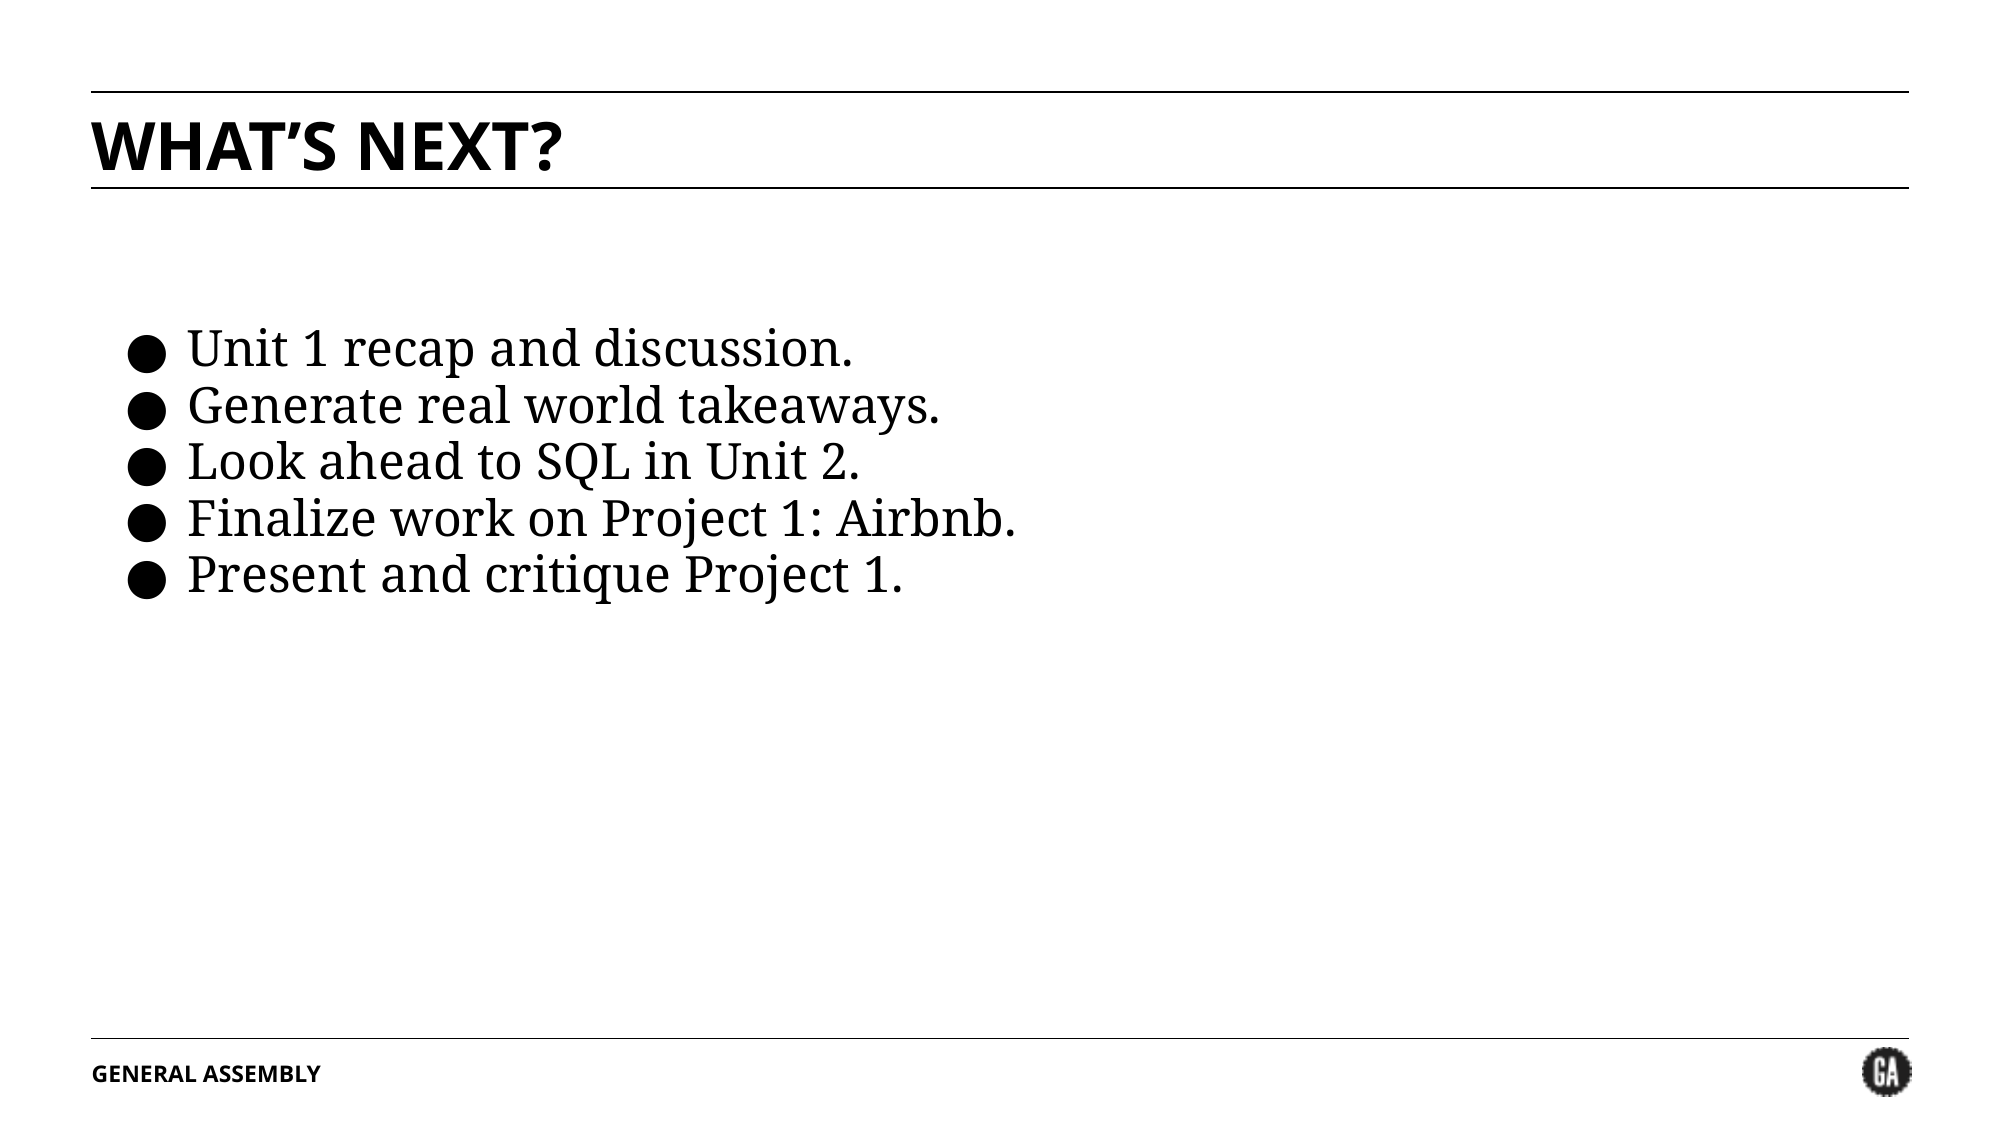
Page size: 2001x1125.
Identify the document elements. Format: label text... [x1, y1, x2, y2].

picture [1862, 1047, 1912, 1097]
list Unit 1 recap and discussion. Generate real world takeaways. Look ahead to SQL in Unit 2. Finalize work on Project 1: Airbnb. Present and critique Project 1. [97, 223, 1903, 785]
title WHAT’S NEXT? [76, 91, 1802, 207]
